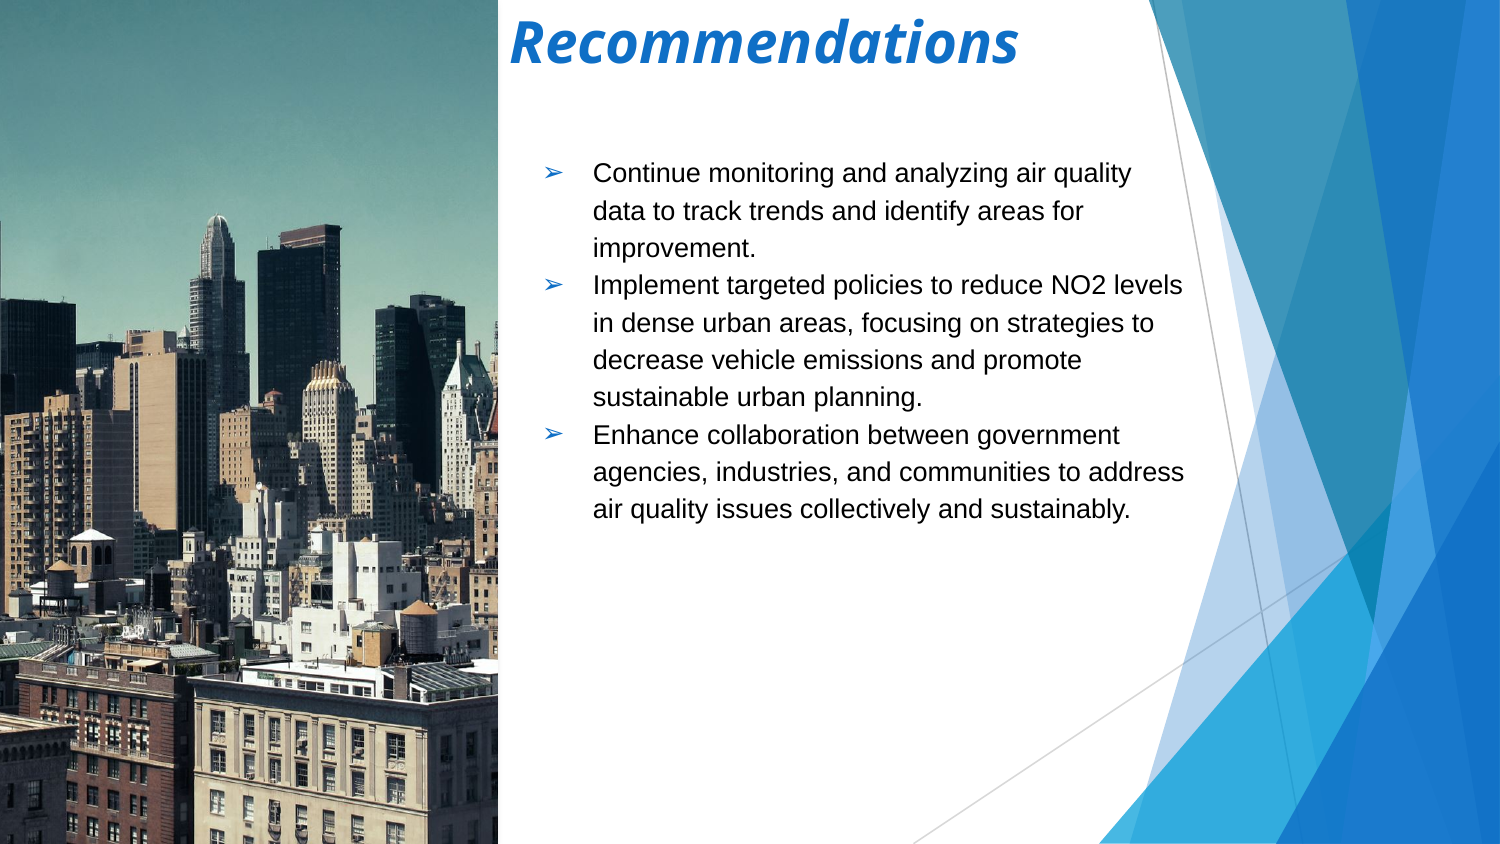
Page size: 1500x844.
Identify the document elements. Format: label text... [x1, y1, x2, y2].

title Recommendations [499, 0, 1091, 63]
text_box Continue monitoring and analyzing air quality data to track trends and identify areas for improvement. Implement targeted policies to reduce NO2 levels in dense urban areas, focusing on strategies to decrease vehicle emissions and promote sustainable urban planning. Enhance collaboration between government agencies, industries, and communities to address air quality issues collectively and sustainably. [502, 63, 1206, 844]
picture [0, 0, 498, 844]
